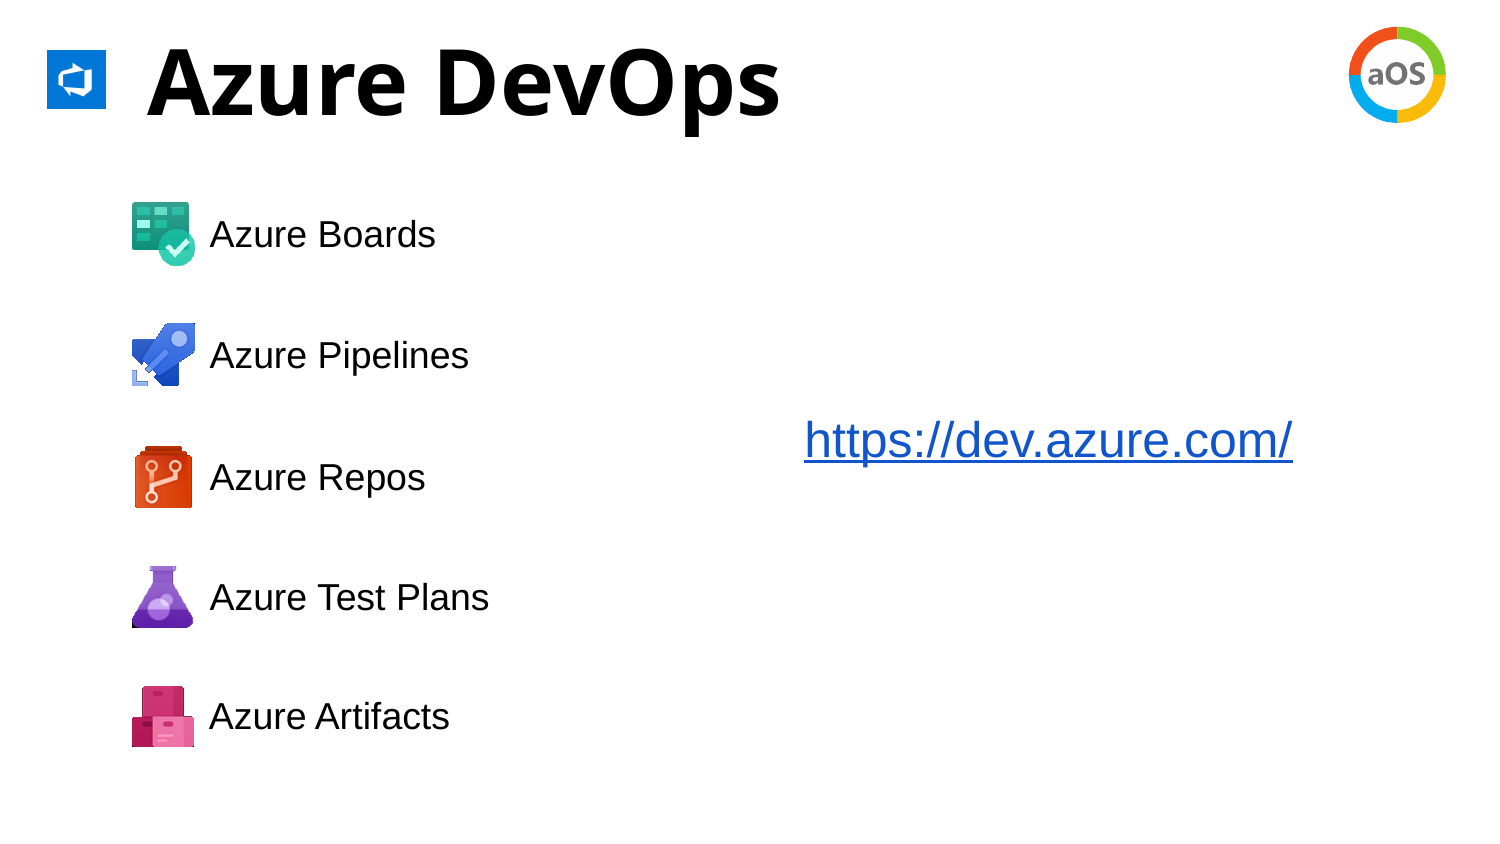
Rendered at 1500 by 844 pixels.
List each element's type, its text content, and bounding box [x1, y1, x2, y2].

text_box Azure Test Plans [196, 566, 1052, 626]
picture [132, 322, 195, 386]
text_box Azure Boards [196, 202, 1052, 263]
picture [132, 685, 195, 747]
picture [132, 202, 195, 266]
text_box Azure Repos [196, 445, 789, 506]
picture [132, 566, 195, 629]
text_box https://dev.azure.com/ [789, 399, 1500, 510]
picture [47, 50, 106, 109]
text_box Azure Pipelines [197, 323, 1052, 383]
text_box Azure DevOps [132, 16, 1500, 142]
text_box Azure Artifacts [195, 685, 1051, 745]
picture [132, 445, 195, 508]
